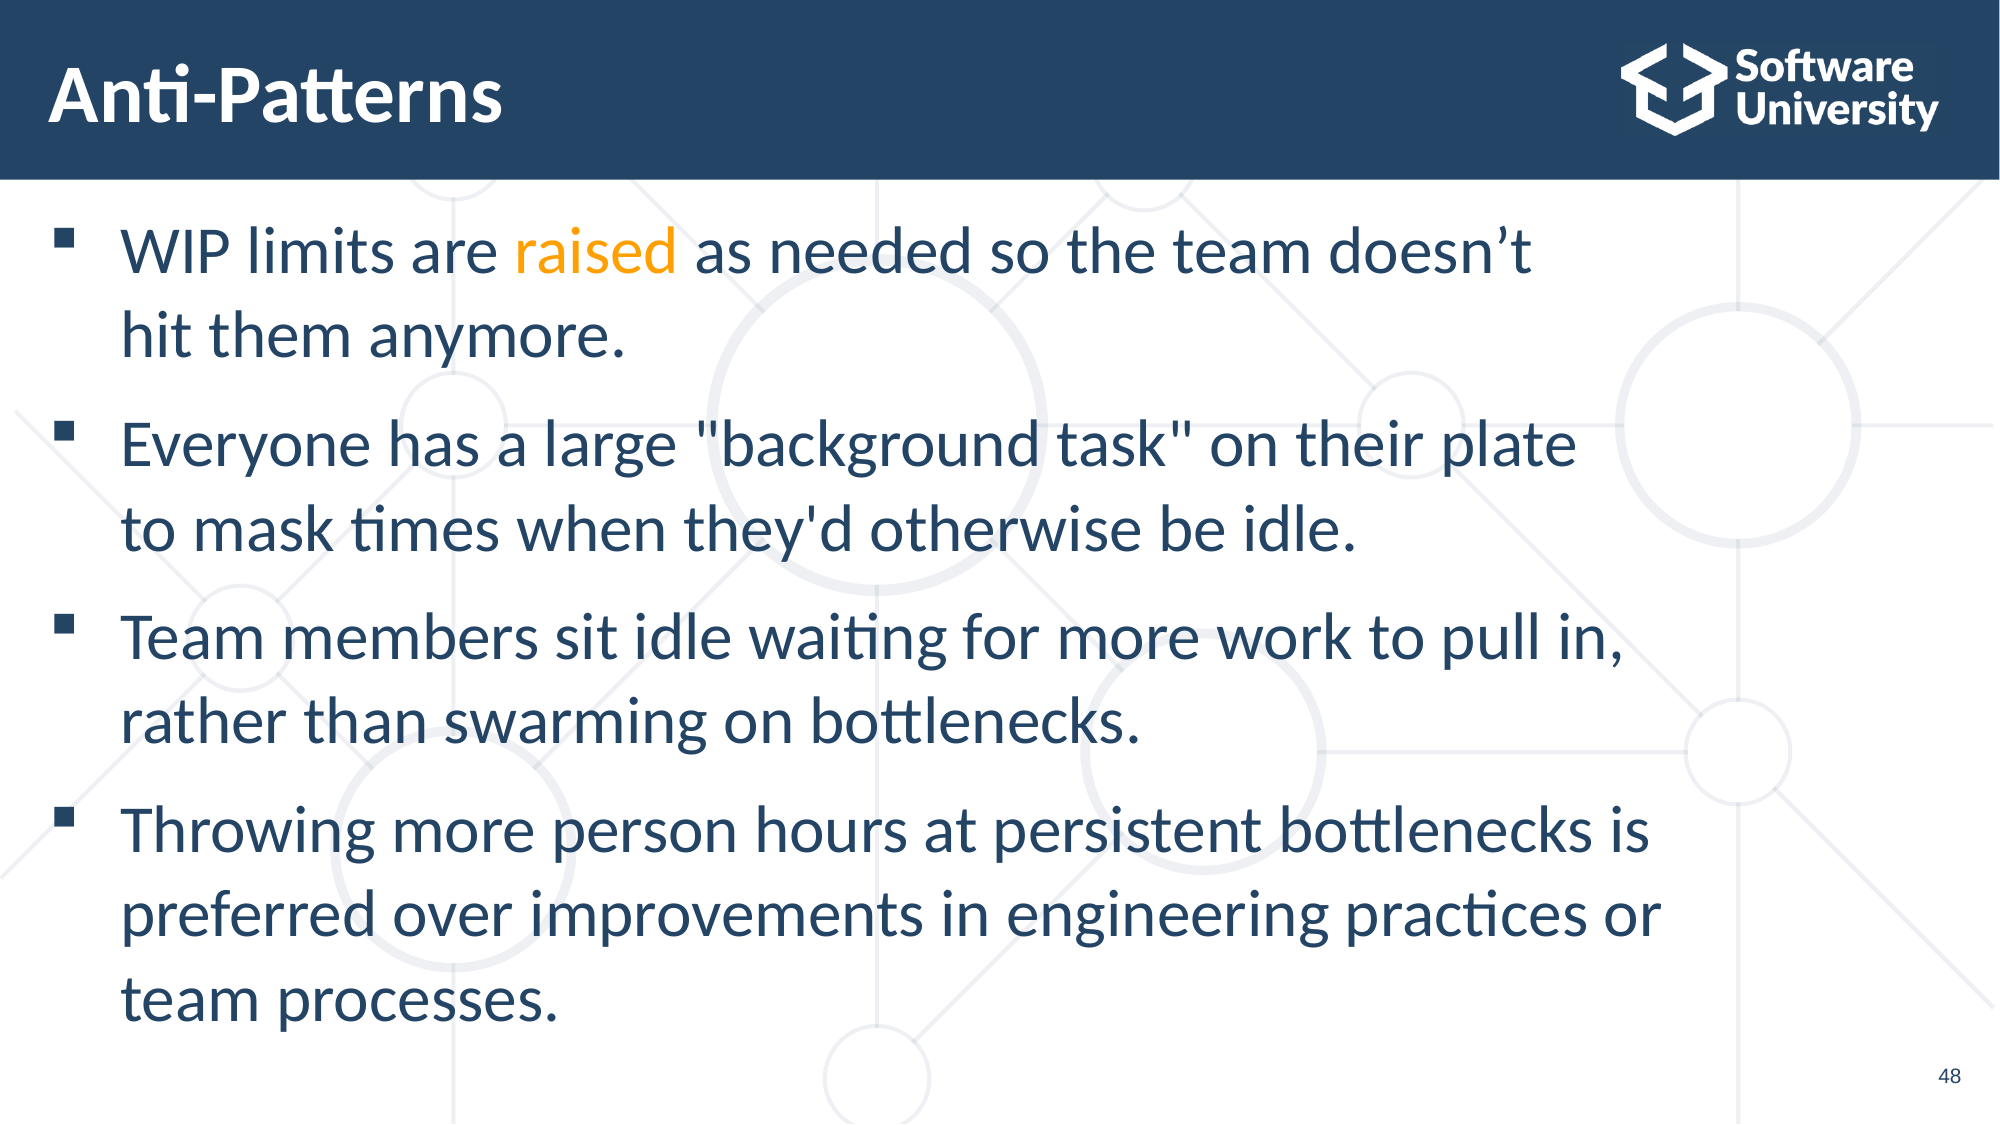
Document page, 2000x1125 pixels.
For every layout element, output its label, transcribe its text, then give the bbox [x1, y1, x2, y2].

title Anti-Patterns [31, 16, 1591, 162]
list WIP limits are raised as needed so the team doesn’t hit them anymore. Everyone has a large "background task" on their plate to mask times when they'd otherwise be idle. Team members sit idle waiting for more work to pull in, rather than swarming on bottlenecks. Throwing more person hours at persistent bottlenecks is preferred over improvements in engineering practices or team processes. [31, 196, 1970, 1050]
picture [1621, 43, 1939, 136]
slide_number 48 [1896, 1049, 1968, 1101]
